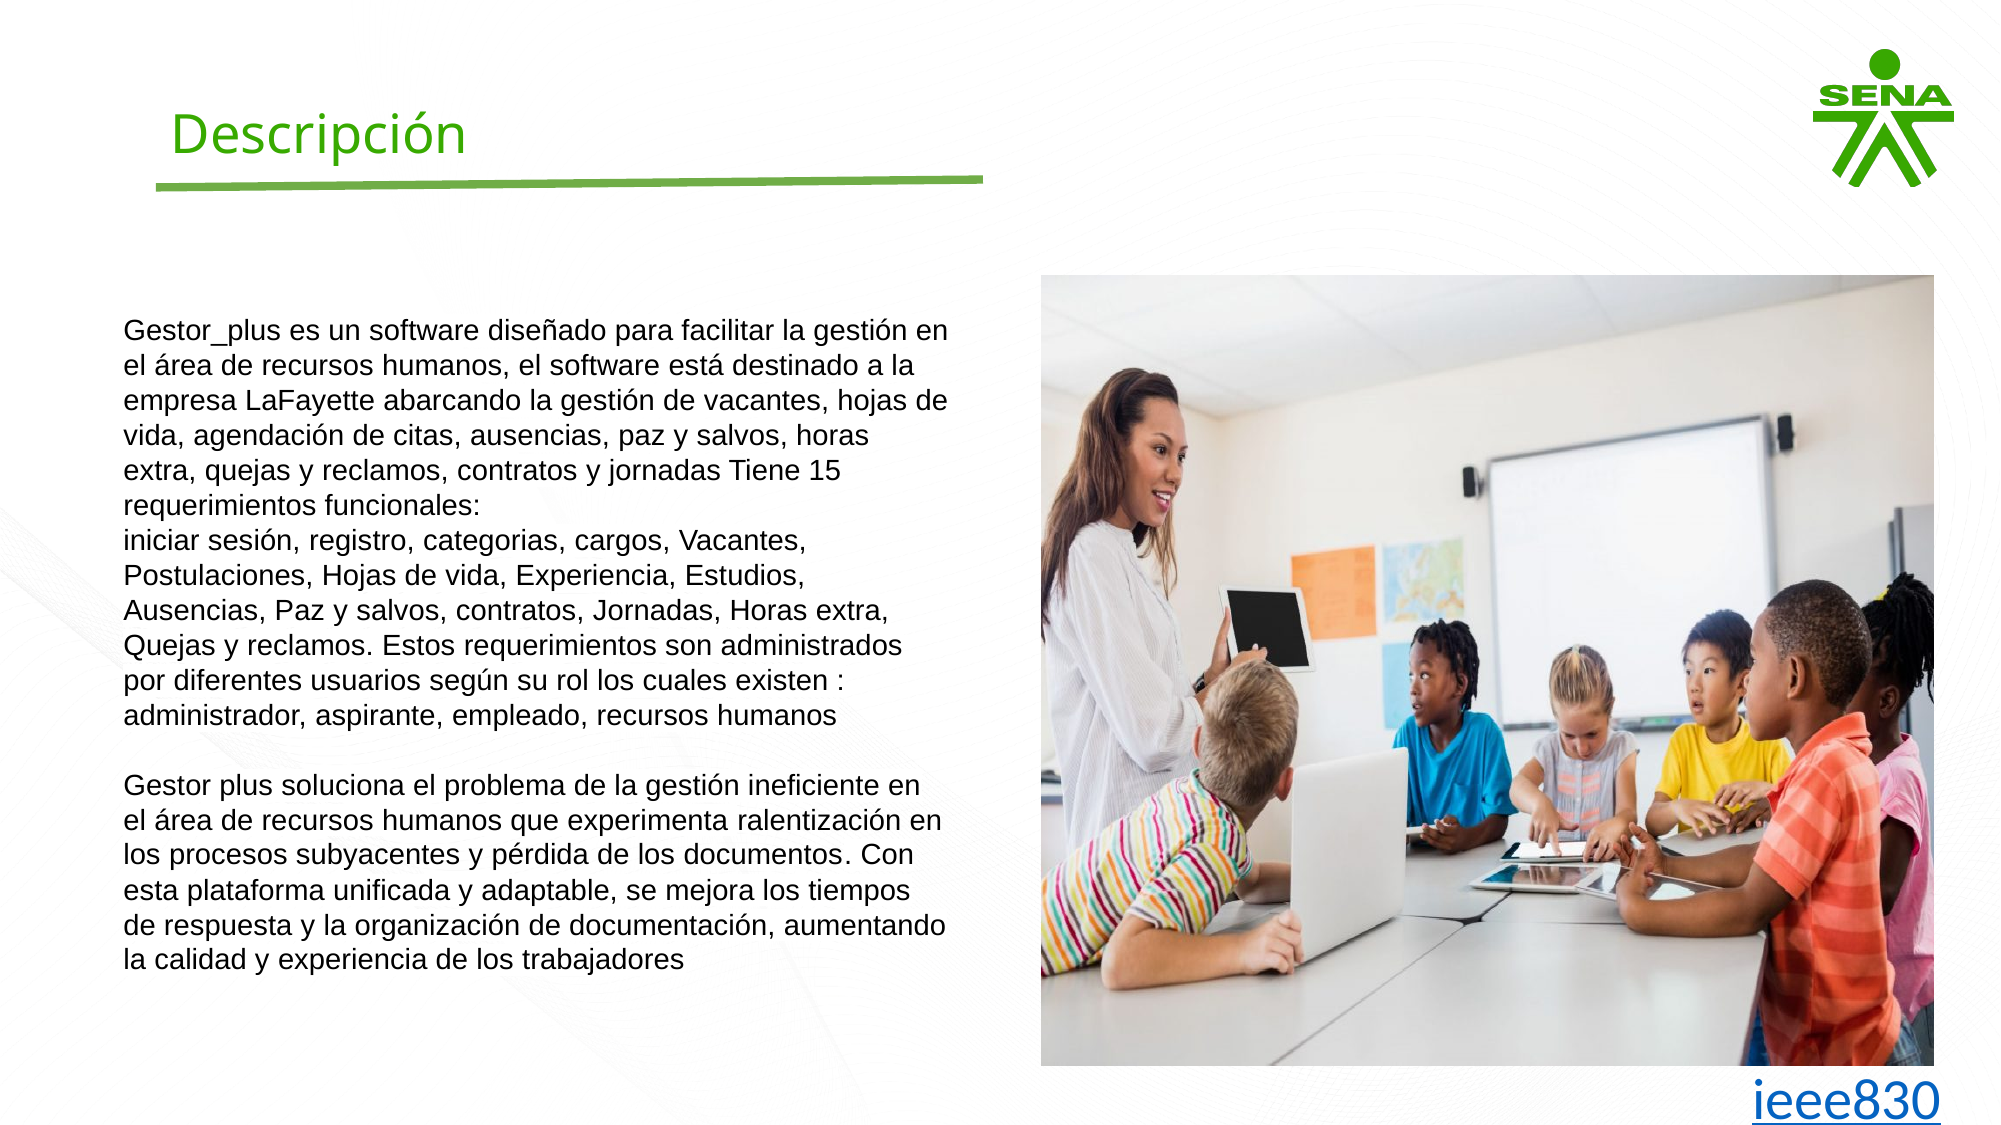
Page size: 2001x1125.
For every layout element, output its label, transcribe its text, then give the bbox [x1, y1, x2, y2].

picture [0, 0, 2000, 1125]
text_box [155, 179, 984, 188]
text_box Descripción [155, 99, 1066, 276]
text_box ieee830 [1736, 1045, 2000, 1125]
text_box Gestor_plus es un software diseñado para facilitar la gestión en el área de recursos humanos, el software está destinado a la empresa LaFayette abarcando la gestión de vacantes, hojas de vida, agendación de citas, ausencias, paz y salvos, horas extra, quejas y reclamos, contratos y jornadas Tiene 15 requerimientos funcionales: iniciar sesión, registro, categorias, cargos, Vacantes, Postulaciones, Hojas de vida, Experiencia, Estudios, Ausencias, Paz y salvos, contratos, Jornadas, Horas extra, Quejas y reclamos. Estos requerimientos son administrados por diferentes usuarios según su rol los cuales existen : administrador, aspirante, empleado, recursos humanos Gestor plus soluciona el problema de la gestión ineficiente en el área de recursos humanos que experimenta ralentización en los procesos subyacentes y pérdida de los documentos. Con esta plataforma unificada y adaptable, se mejora los tiempos de respuesta y la organización de documentación, aumentando la calidad y experiencia de los trabajadores [108, 261, 967, 1106]
